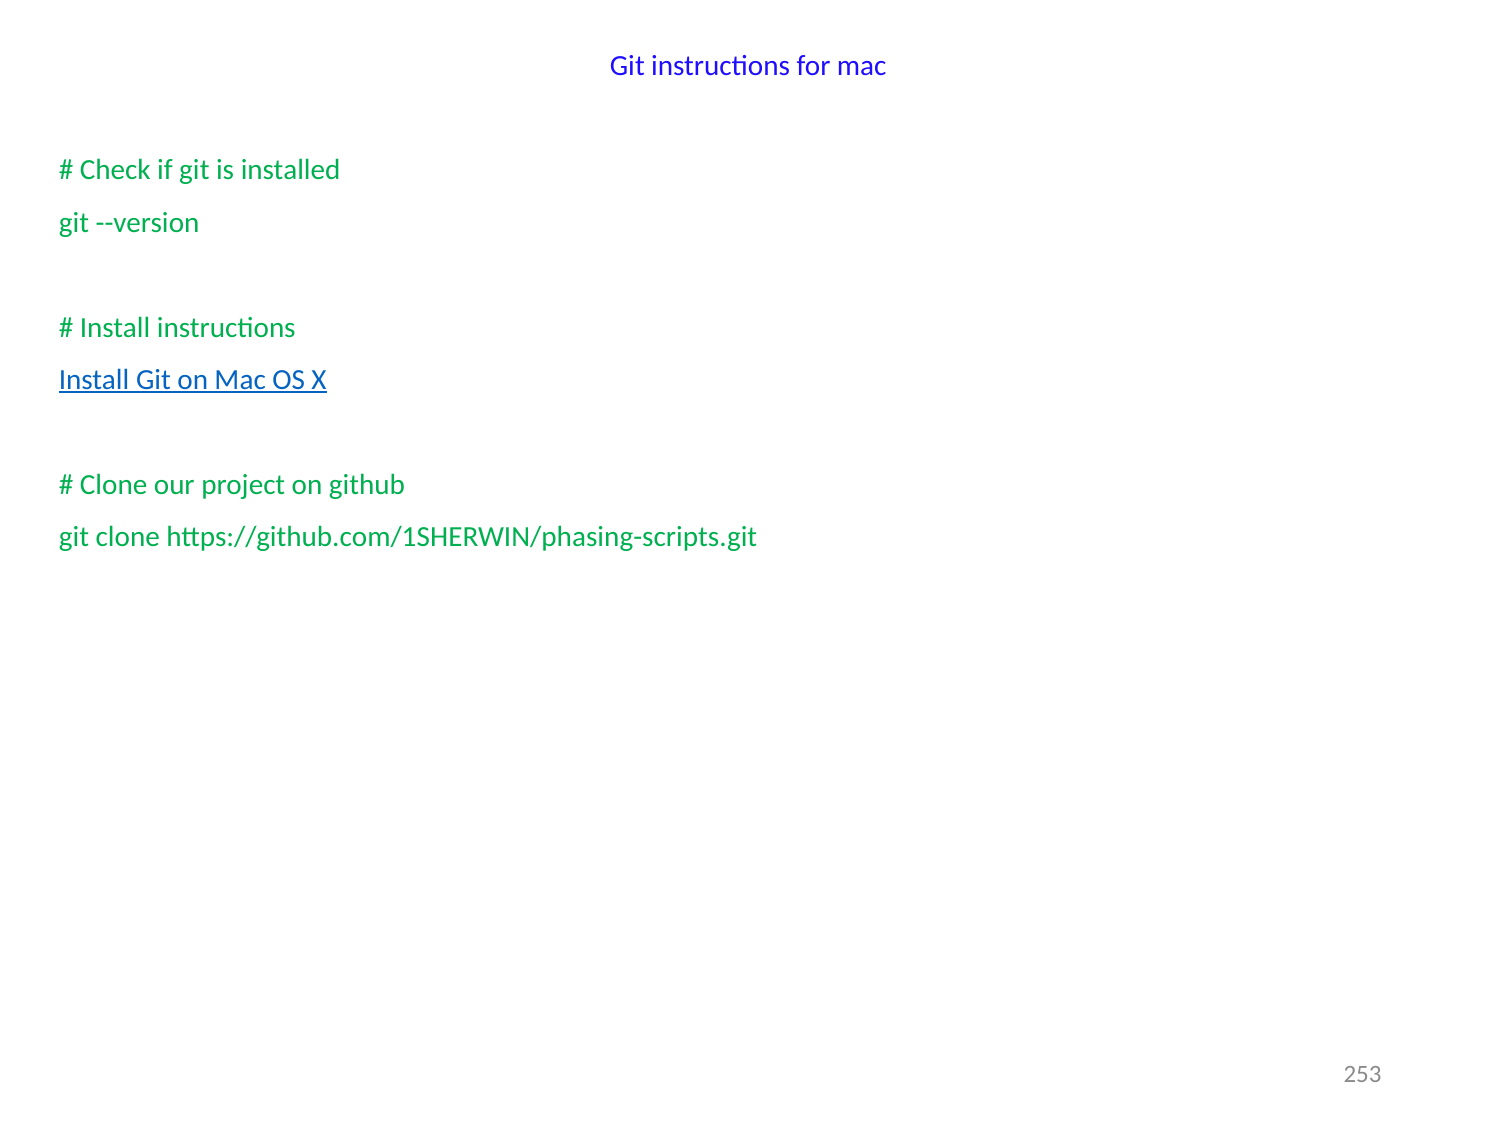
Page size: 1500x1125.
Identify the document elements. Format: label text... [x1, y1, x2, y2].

list Git instructions for mac # Check if git is installed git --version # Install instructions Install Git on Mac OS X # Clone our project on github git clone https://github.com/1SHERWIN/phasing-scripts.git [43, 42, 1453, 1068]
slide_number 253 [1059, 1042, 1397, 1103]
